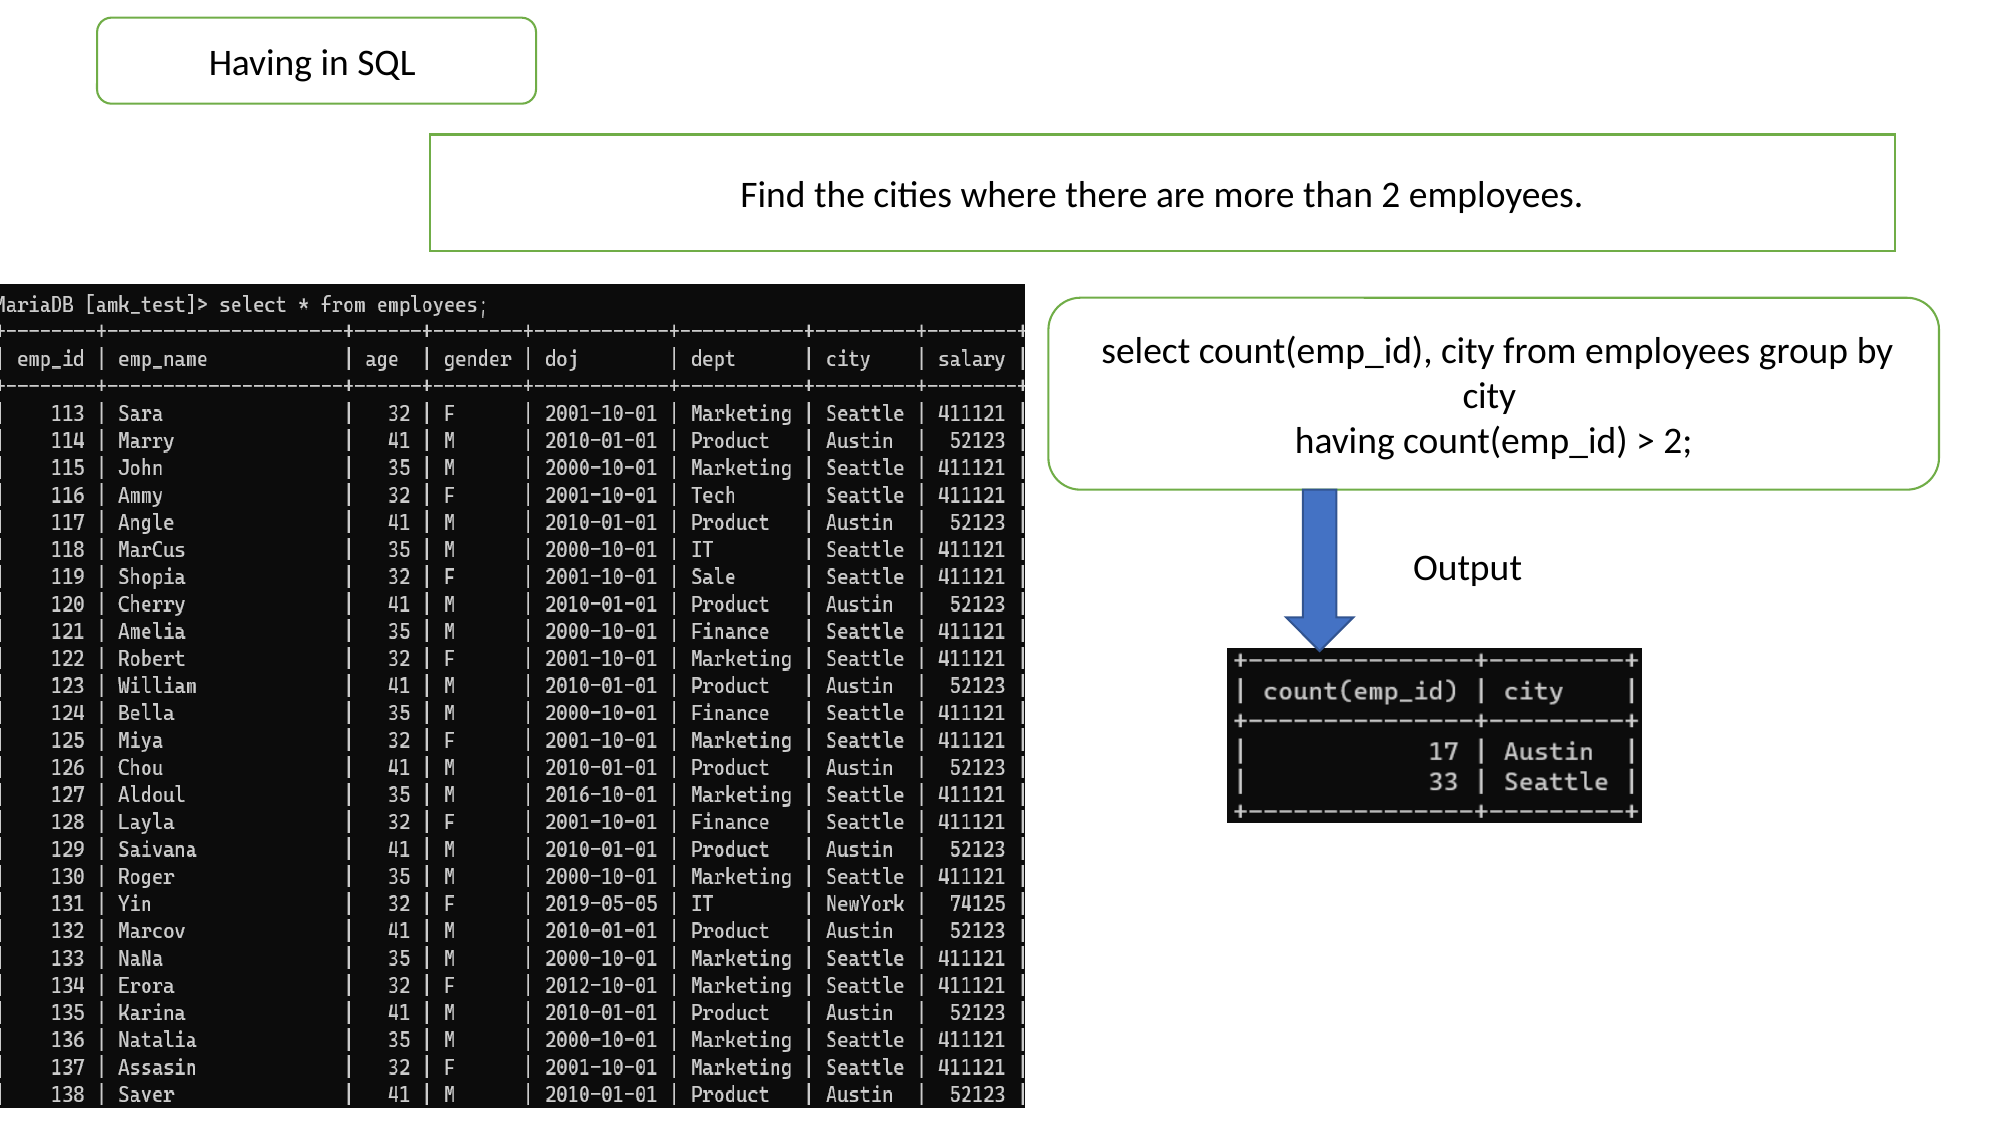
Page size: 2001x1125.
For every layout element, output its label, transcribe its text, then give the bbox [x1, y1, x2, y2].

picture [0, 284, 1025, 1108]
picture [1227, 648, 1642, 823]
text_box [1283, 488, 1356, 648]
text_box Having in SQL [95, 16, 538, 105]
text_box Find the cities where there are more than 2 employees. [429, 133, 1896, 252]
text_box select count(emp_id), city from employees group by city having count(emp_id) > 2; [1047, 296, 1941, 491]
text_box Output [1398, 535, 1591, 596]
